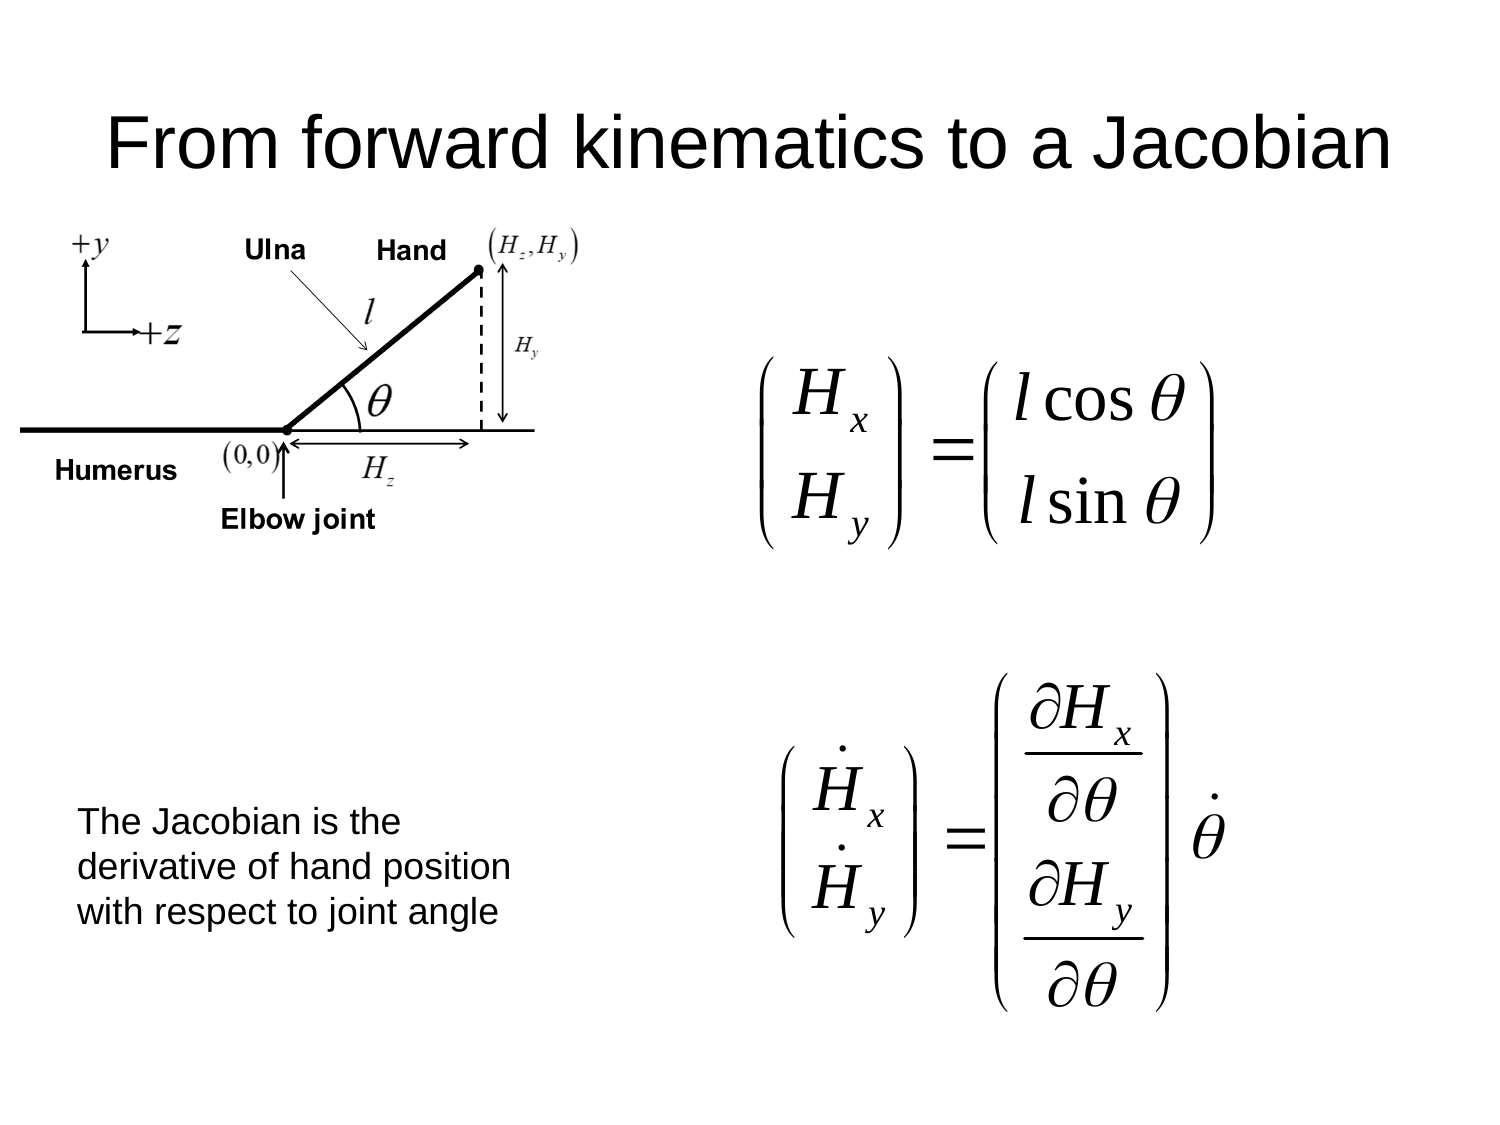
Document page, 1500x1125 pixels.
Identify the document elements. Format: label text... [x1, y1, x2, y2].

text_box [768, 656, 1239, 1029]
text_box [746, 343, 1235, 563]
picture [20, 221, 583, 553]
text_box The Jacobian is the derivative of hand position with respect to joint angle [62, 789, 574, 940]
title From forward kinematics to a Jacobian [75, 45, 1425, 233]
